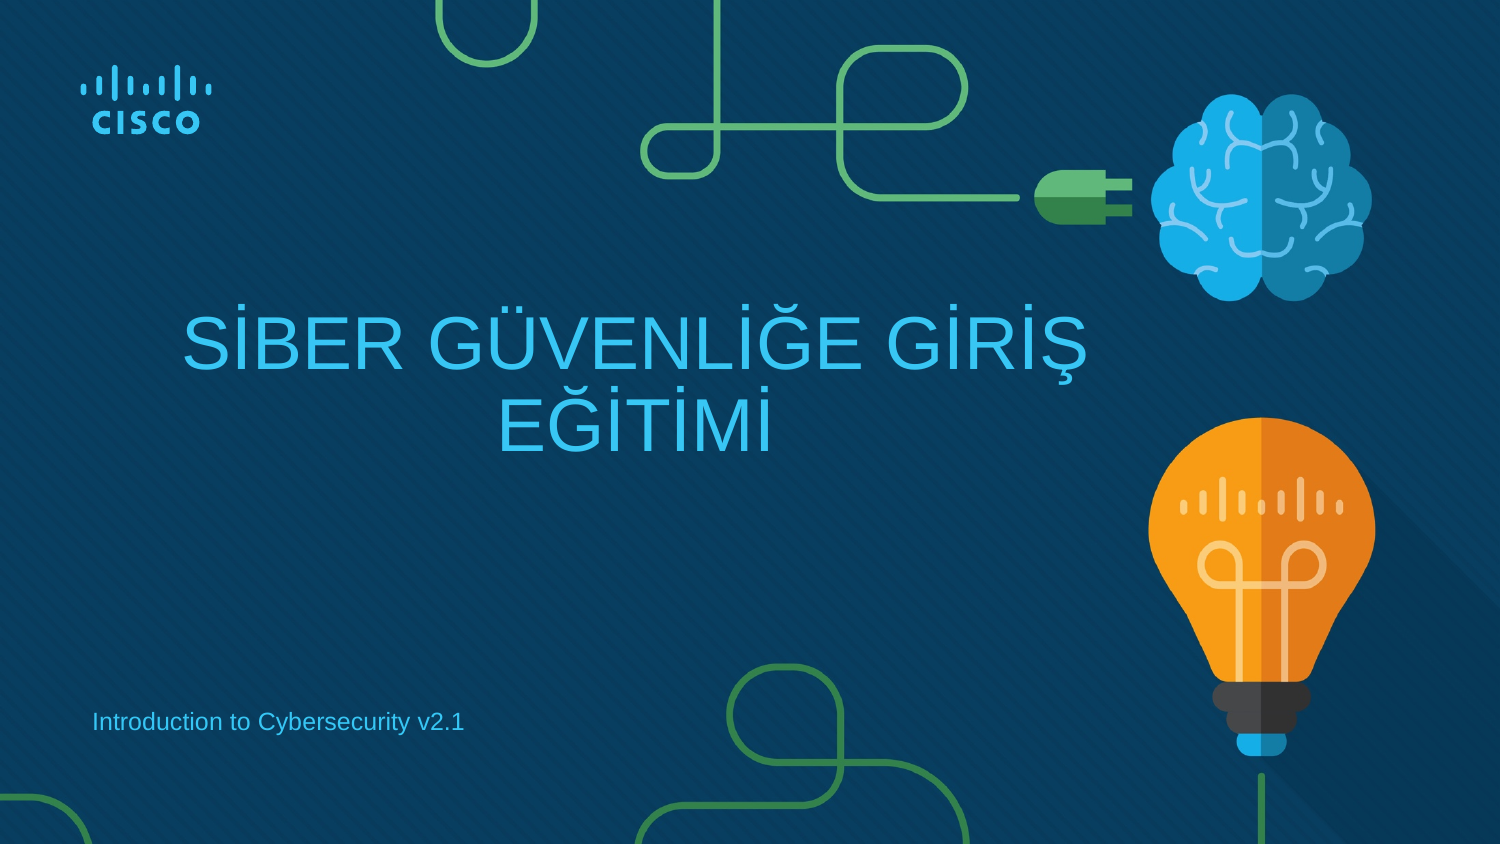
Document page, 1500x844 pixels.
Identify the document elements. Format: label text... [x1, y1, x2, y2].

picture [0, 0, 1500, 844]
subtitle Introduction to Cybersecurity v2.1 [77, 624, 497, 773]
title SİBER GÜVENLİĞE GİRİŞ EĞİTİMİ [33, 368, 1239, 475]
